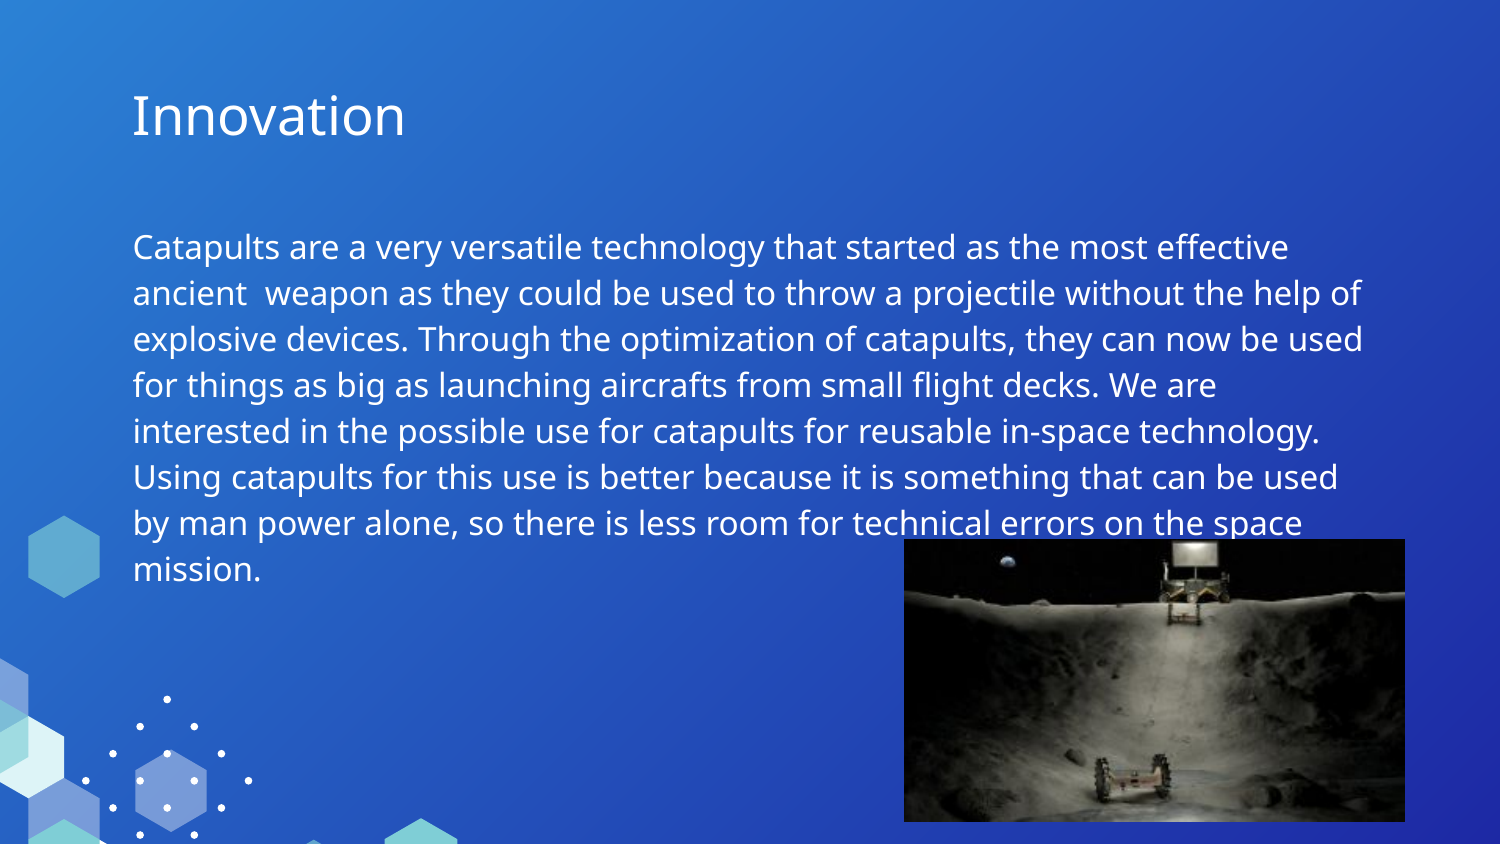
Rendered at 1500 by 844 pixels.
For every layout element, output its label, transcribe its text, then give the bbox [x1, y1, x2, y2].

picture [904, 539, 1405, 822]
text_box Catapults are a very versatile technology that started as the most effective ancient weapon as they could be used to throw a projectile without the help of explosive devices. Through the optimization of catapults, they can now be used for things as big as launching aircrafts from small flight decks. We are interested in the possible use for catapults for reusable in-space technology. Using catapults for this use is better because it is something that can be used by man power alone, so there is less room for technical errors on the space mission. [117, 205, 1383, 675]
title Innovation [117, 66, 1383, 154]
